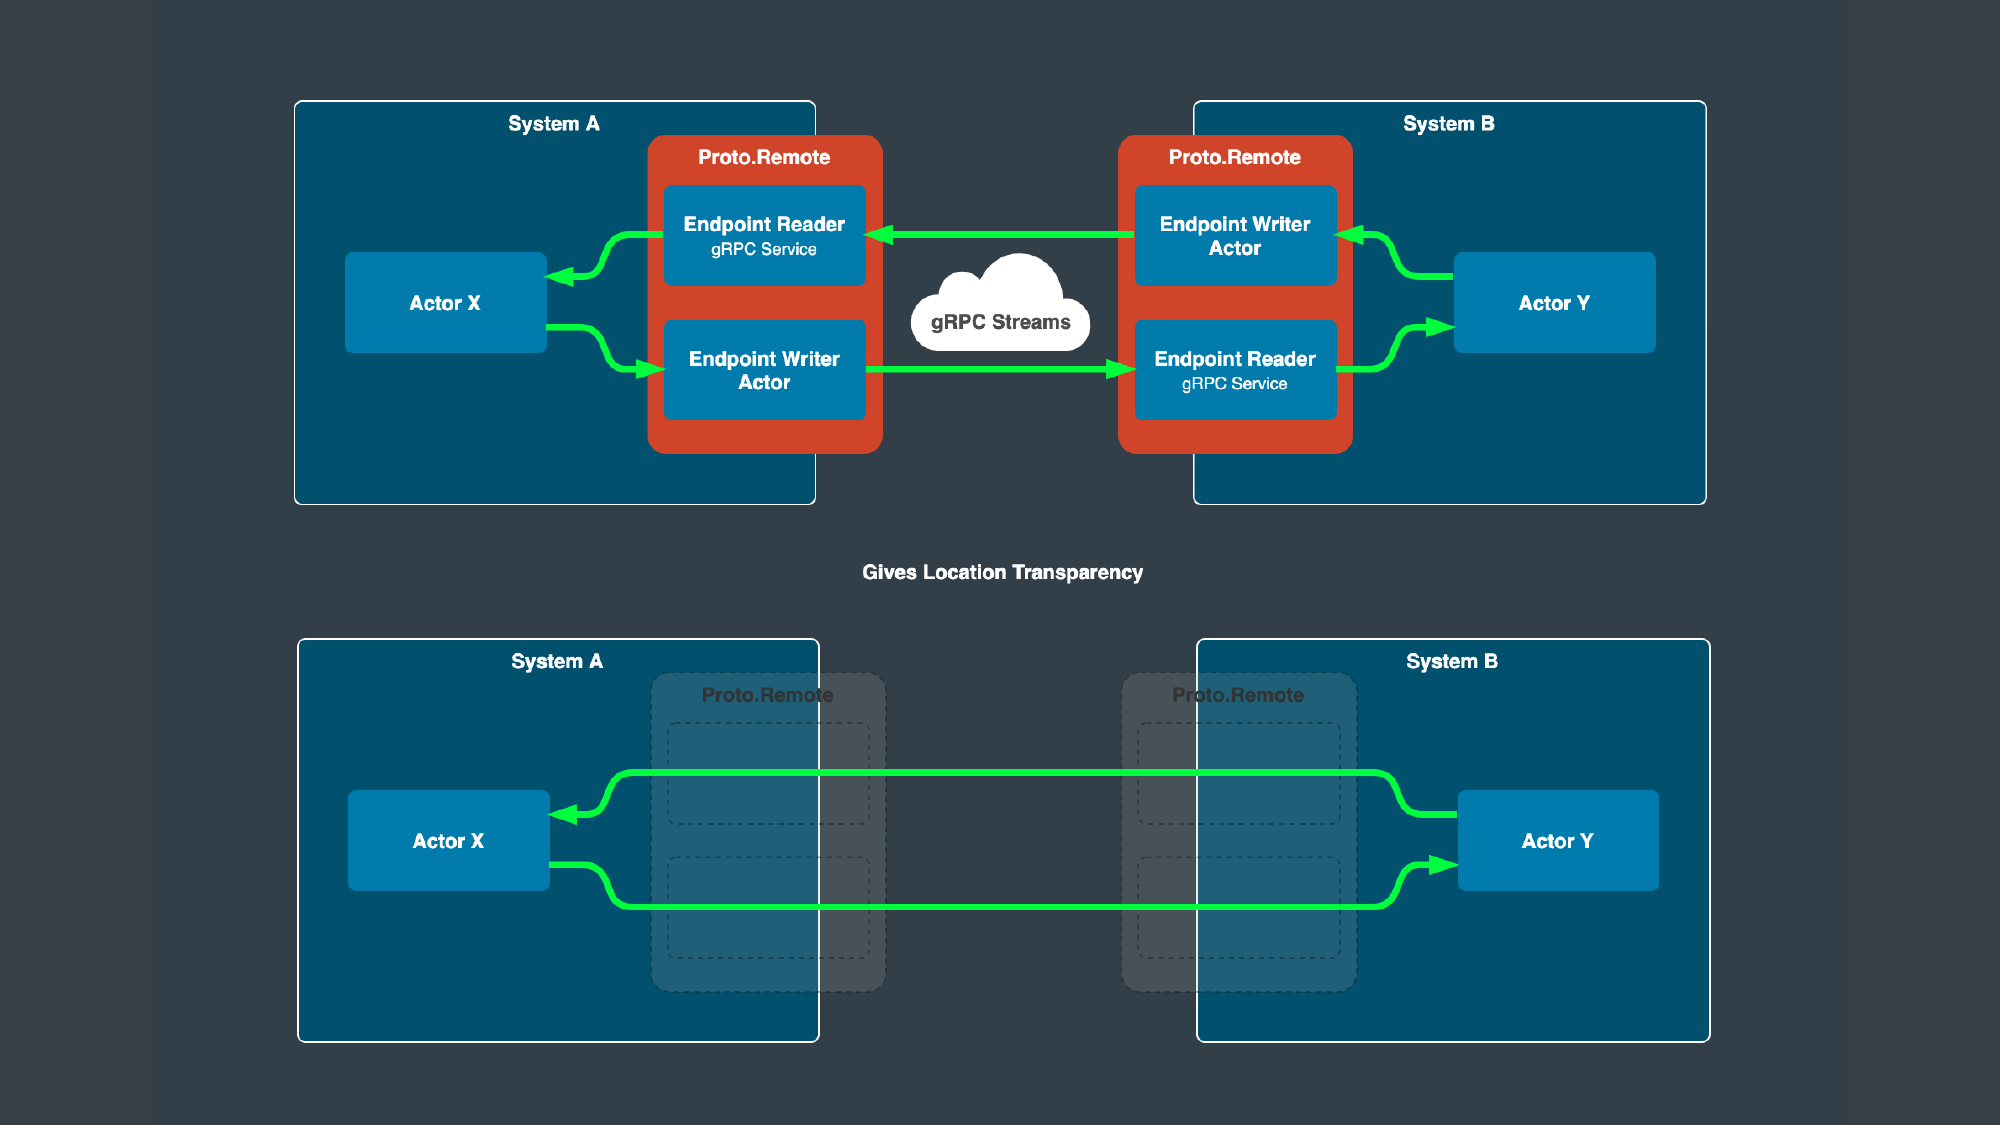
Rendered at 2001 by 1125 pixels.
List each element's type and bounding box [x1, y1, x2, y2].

picture [152, 0, 1848, 1125]
